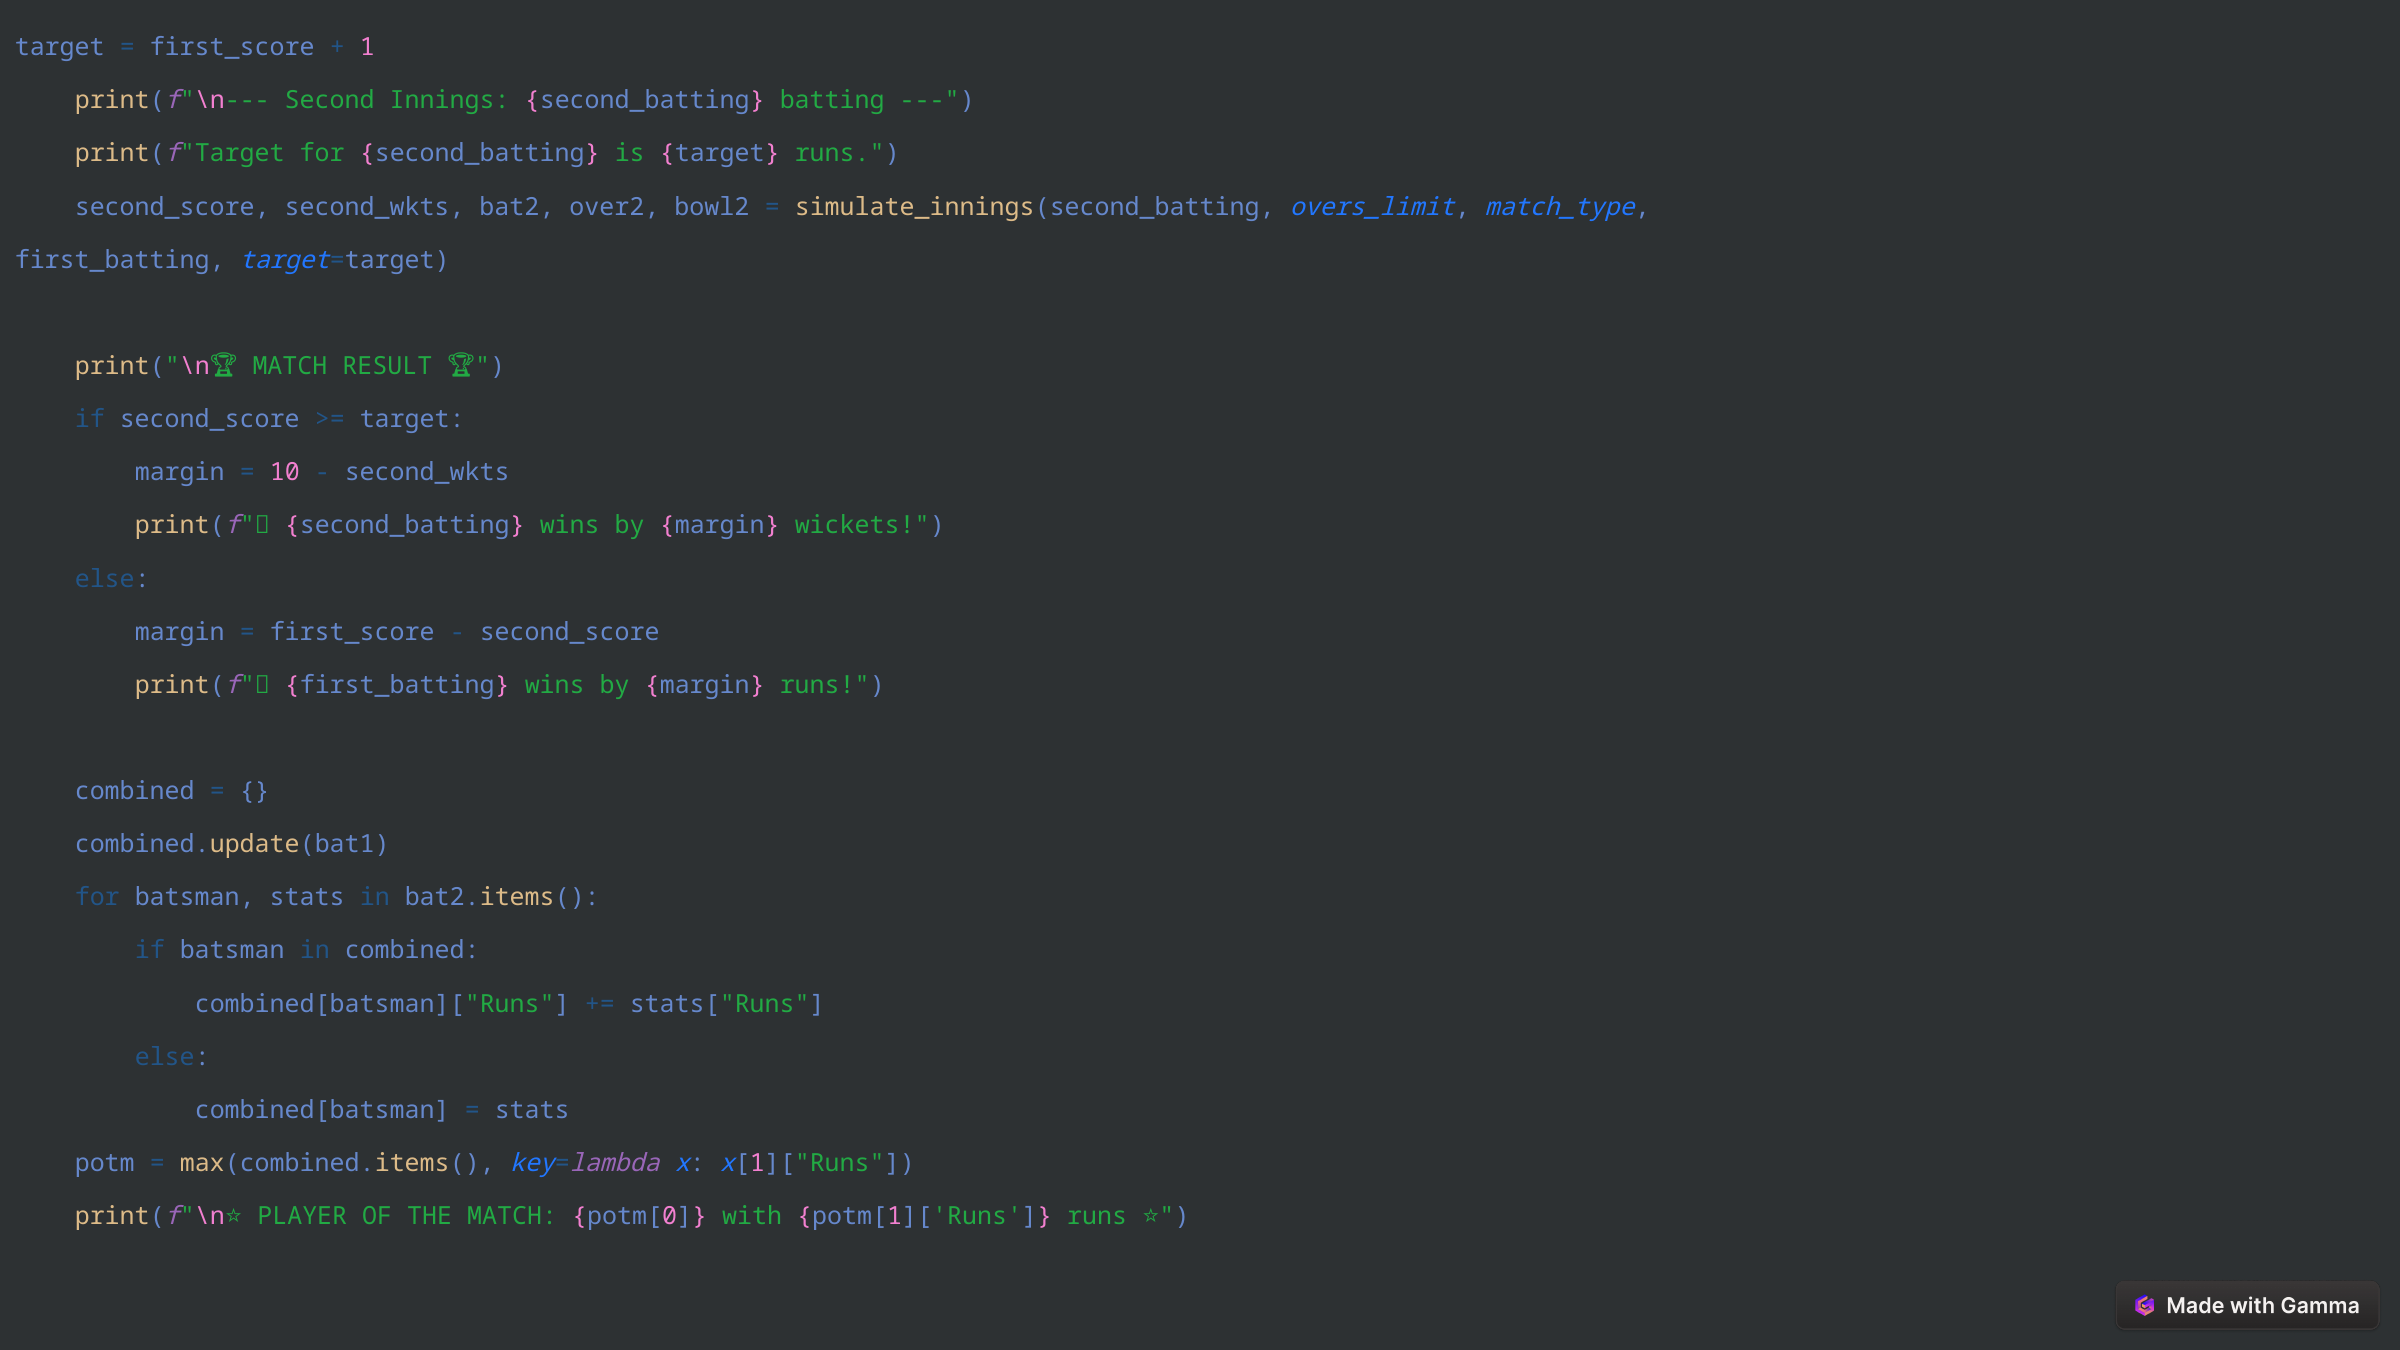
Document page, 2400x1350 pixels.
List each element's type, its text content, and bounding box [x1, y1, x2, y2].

text_box target = first_score + 1 print(f"\n--- Second Innings: {second_batting} batting ---") print(f"Target for {second_batting} is {target} runs.") second_score, second_wkts, bat2, over2, bowl2 = simulate_innings(second_batting, overs_limit, match_type, first_batting, target=target) print("\n🏆 MATCH RESULT 🏆") if second_score >= target: margin = 10 - second_wkts print(f"🎉 {second_batting} wins by {margin} wickets!") else: margin = first_score - second_score print(f"🎉 {first_batting} wins by {margin} runs!") combined = {} combined.update(bat1) for batsman, stats in bat2.items(): if batsman in combined: combined[batsman]["Runs"] += stats["Runs"] else: combined[batsman] = stats potm = max(combined.items(), key=lambda x: x[1]["Runs"]) print(f"\n⭐ PLAYER OF THE MATCH: {potm[0]} with {potm[1]['Runs']} runs ⭐") [0, 0, 1800, 1344]
picture [2106, 1271, 2389, 1339]
